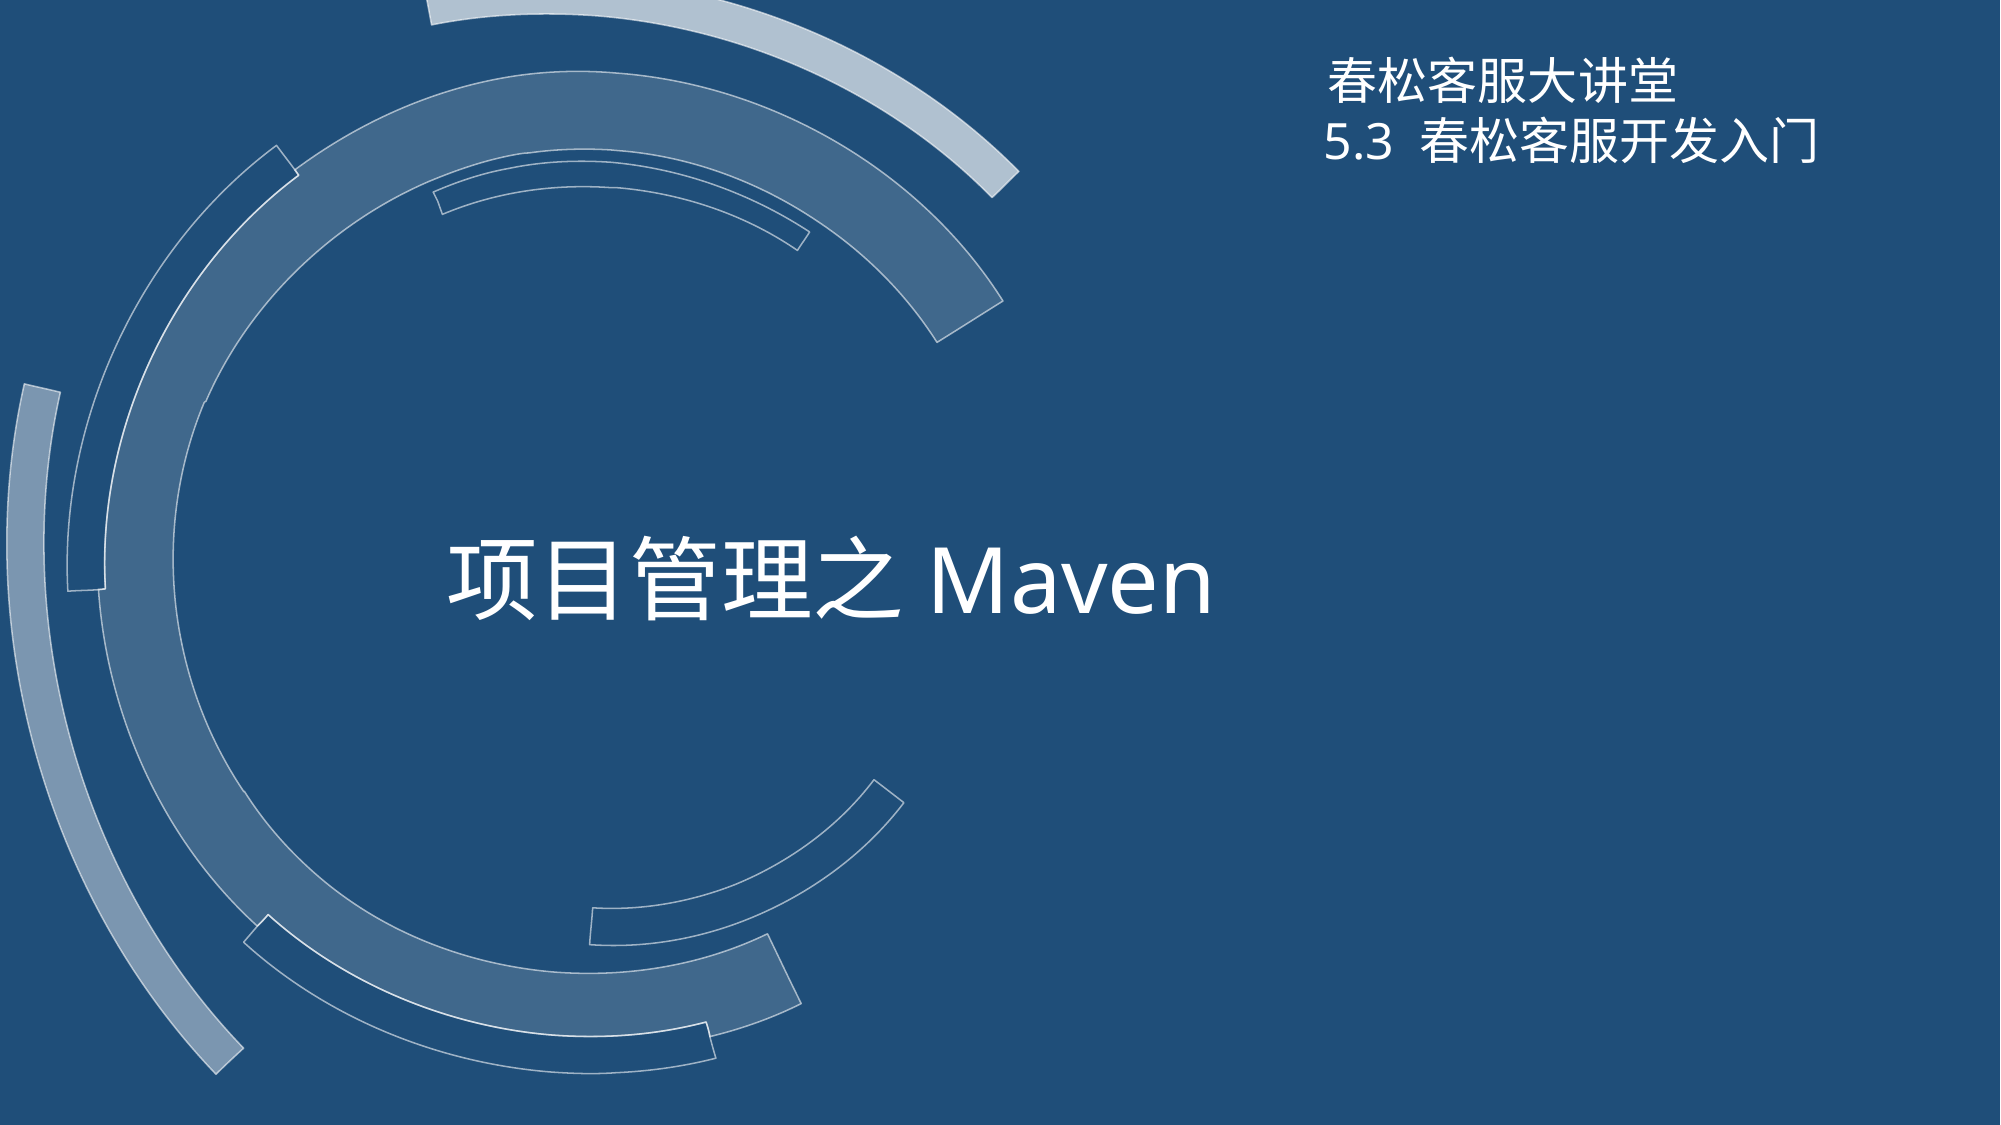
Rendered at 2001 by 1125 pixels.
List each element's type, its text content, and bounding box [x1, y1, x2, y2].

text_box 5.3 春松客服开发入门 [1309, 102, 1834, 178]
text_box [0, 0, 1019, 1075]
text_box 春松客服大讲堂 [1313, 41, 1693, 117]
title 项目管理之Maven [1019, 440, 1511, 659]
